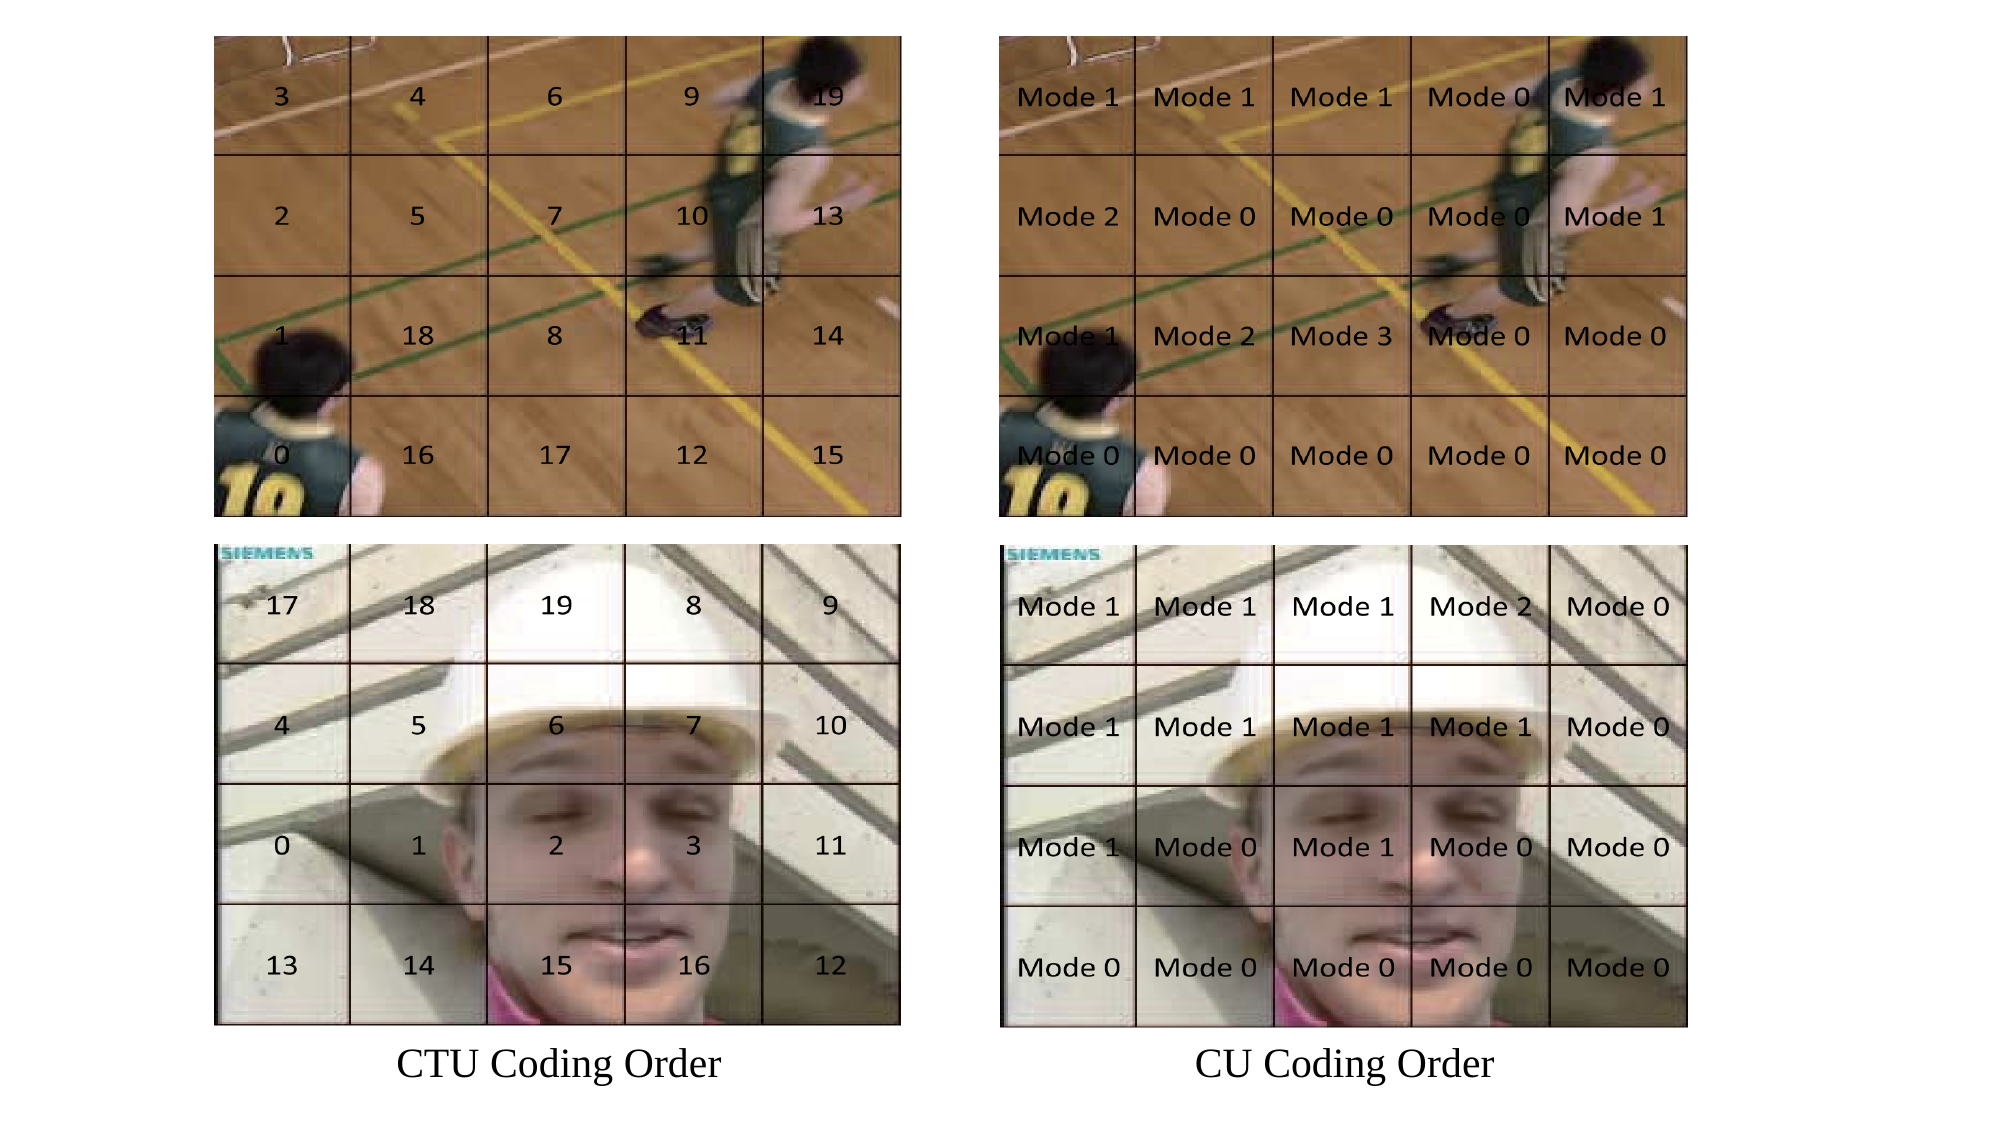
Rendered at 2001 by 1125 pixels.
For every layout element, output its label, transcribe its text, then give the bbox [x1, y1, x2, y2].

text_box CTU Coding Order [381, 1028, 737, 1093]
picture [999, 35, 1690, 519]
picture [214, 544, 904, 1027]
picture [214, 35, 904, 518]
picture [999, 544, 1690, 1028]
text_box CU Coding Order [1180, 1028, 1510, 1093]
